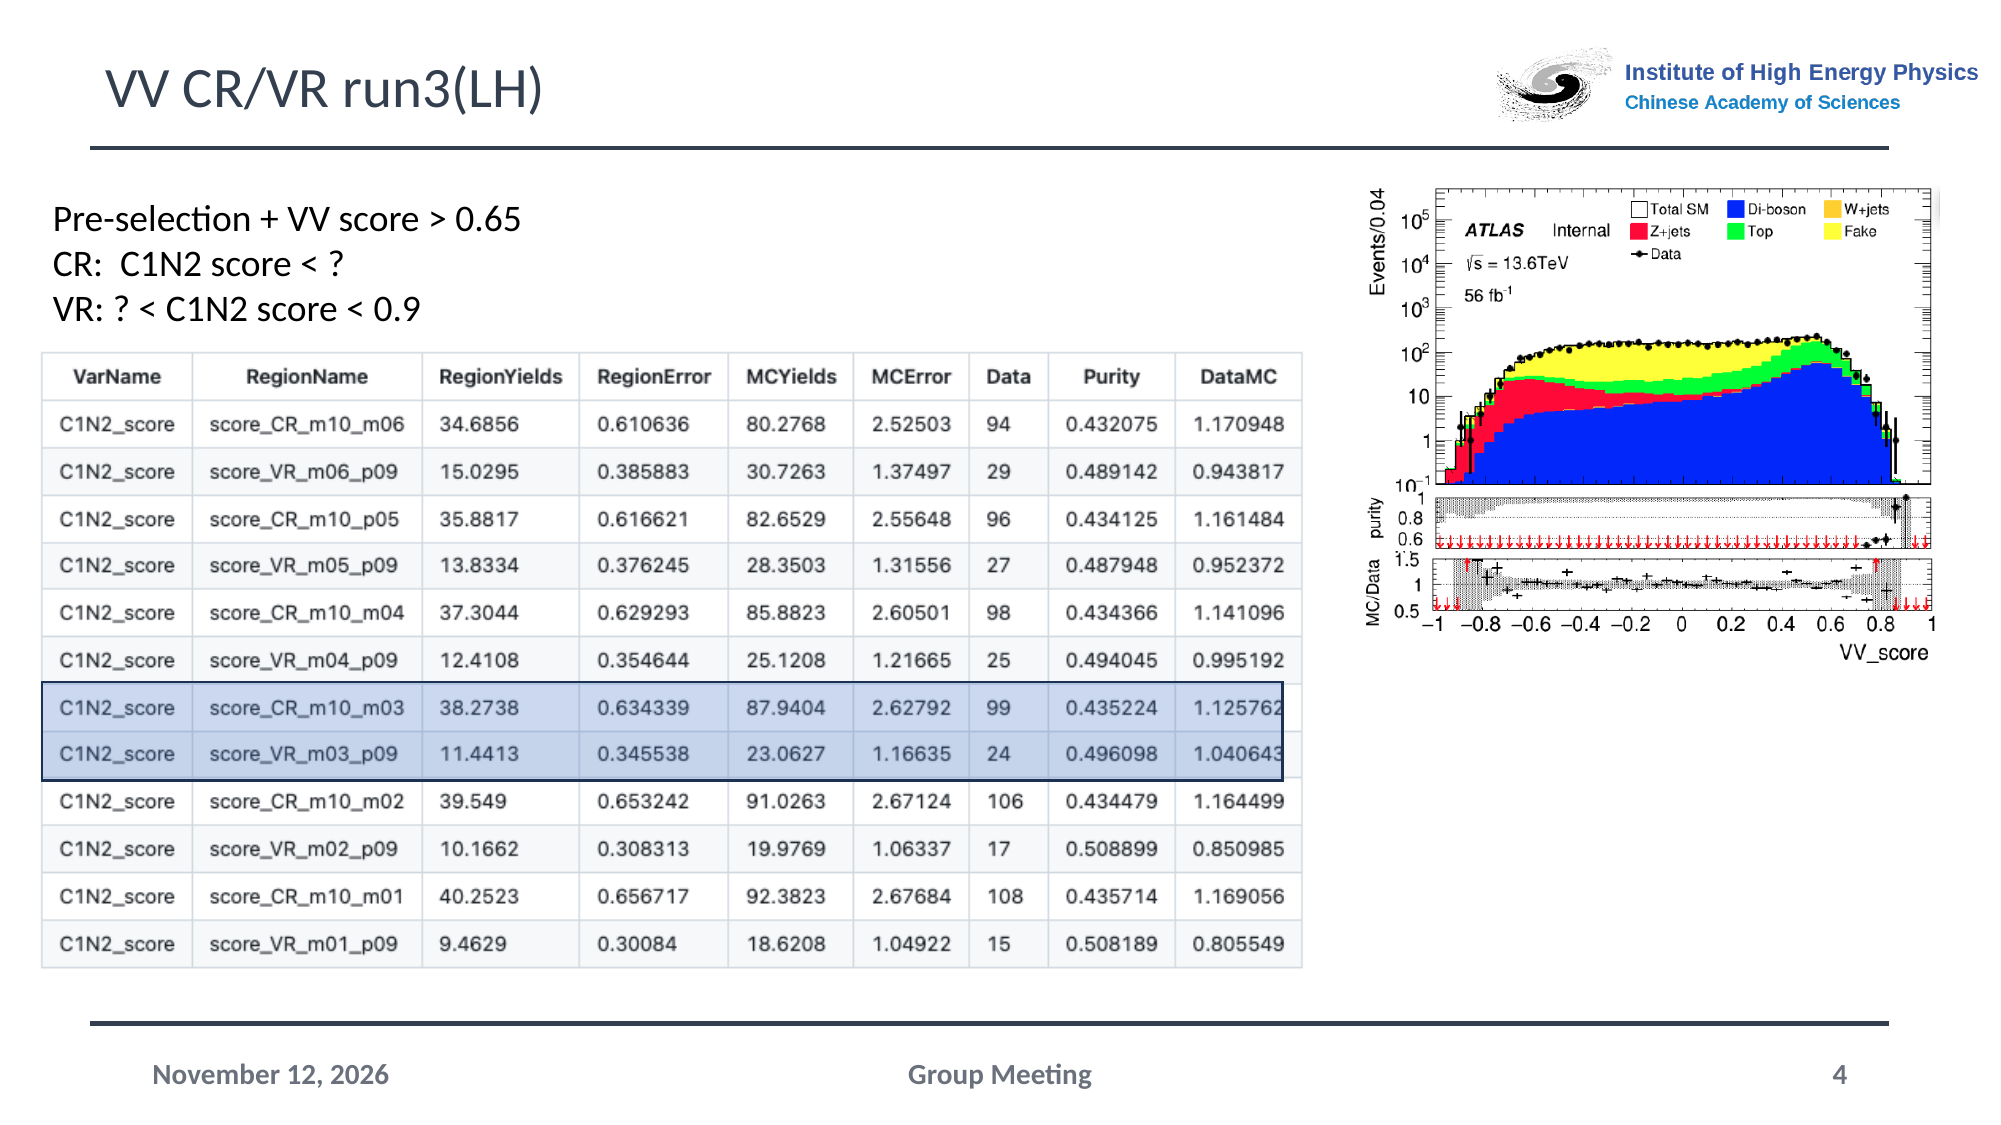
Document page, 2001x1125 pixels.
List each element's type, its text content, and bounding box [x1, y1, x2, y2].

footer Group Meeting [662, 1042, 1338, 1103]
picture [35, 338, 1311, 983]
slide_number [137, 1042, 588, 1103]
list VV CR/VR run3(LH) [90, 51, 1136, 129]
picture [1362, 186, 1947, 667]
text_box Pre-selection + VV score > 0.65 CR: C1N2 score < ? VR: ? < C1N2 score < 0.9 [38, 186, 538, 337]
picture [1495, 46, 1978, 123]
slide_number 4 [1412, 1042, 1863, 1103]
